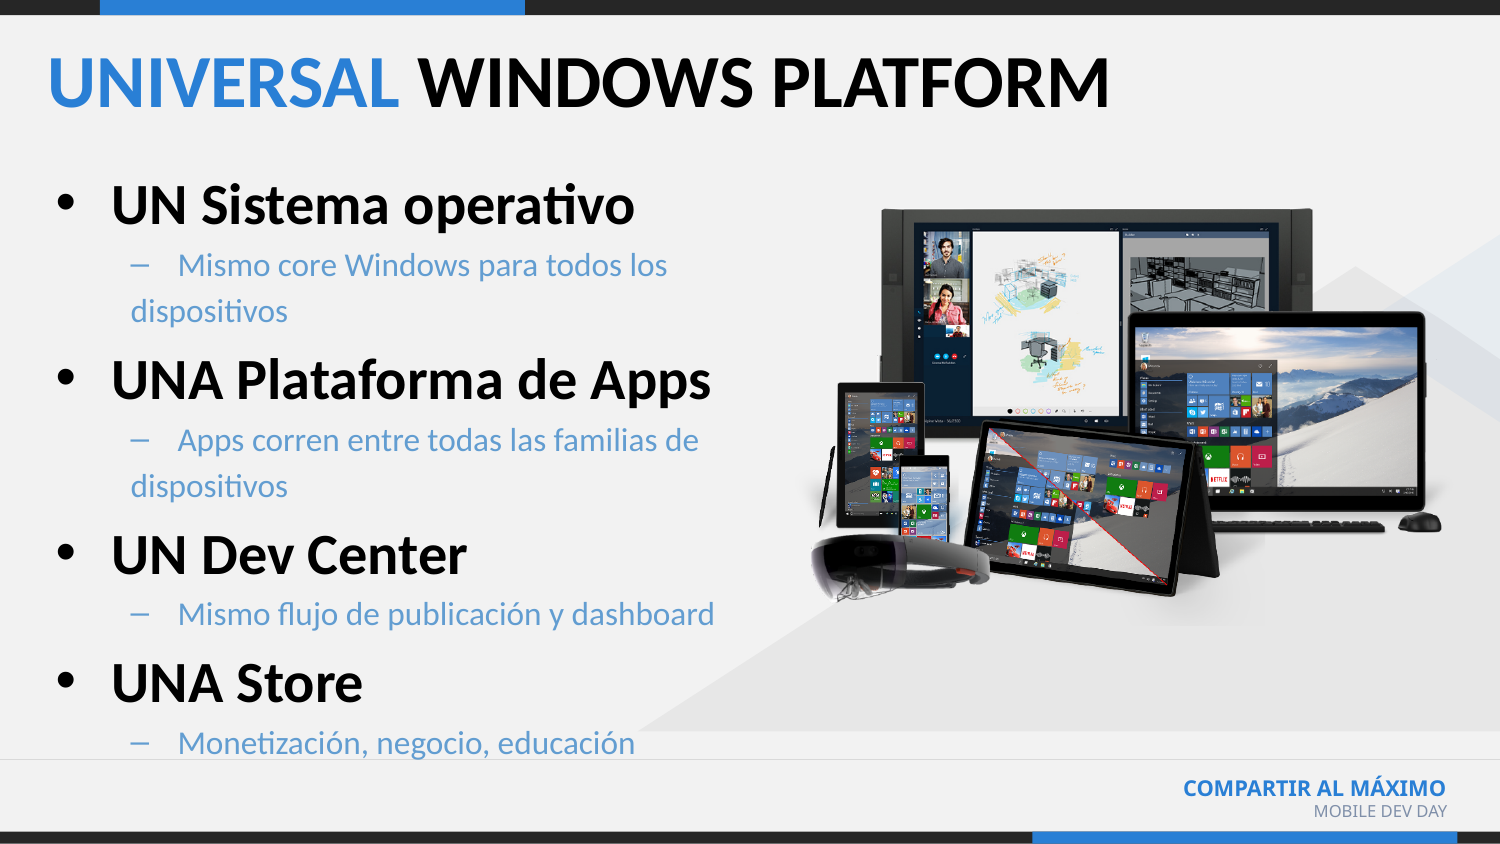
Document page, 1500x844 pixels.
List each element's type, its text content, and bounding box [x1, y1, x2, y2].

title UNIVERSAL WINDOWS PLATFORM [33, 25, 1467, 147]
text_box [783, 217, 1500, 823]
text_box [783, 202, 1461, 626]
list UN Sistema operativo Mismo core Windows para todos los dispositivos UNA Plataforma de Apps Apps corren entre todas las familias de dispositivos UN Dev Center Mismo flujo de publicación y dashboard UNA Store Monetización, negocio, educación [33, 148, 1500, 844]
